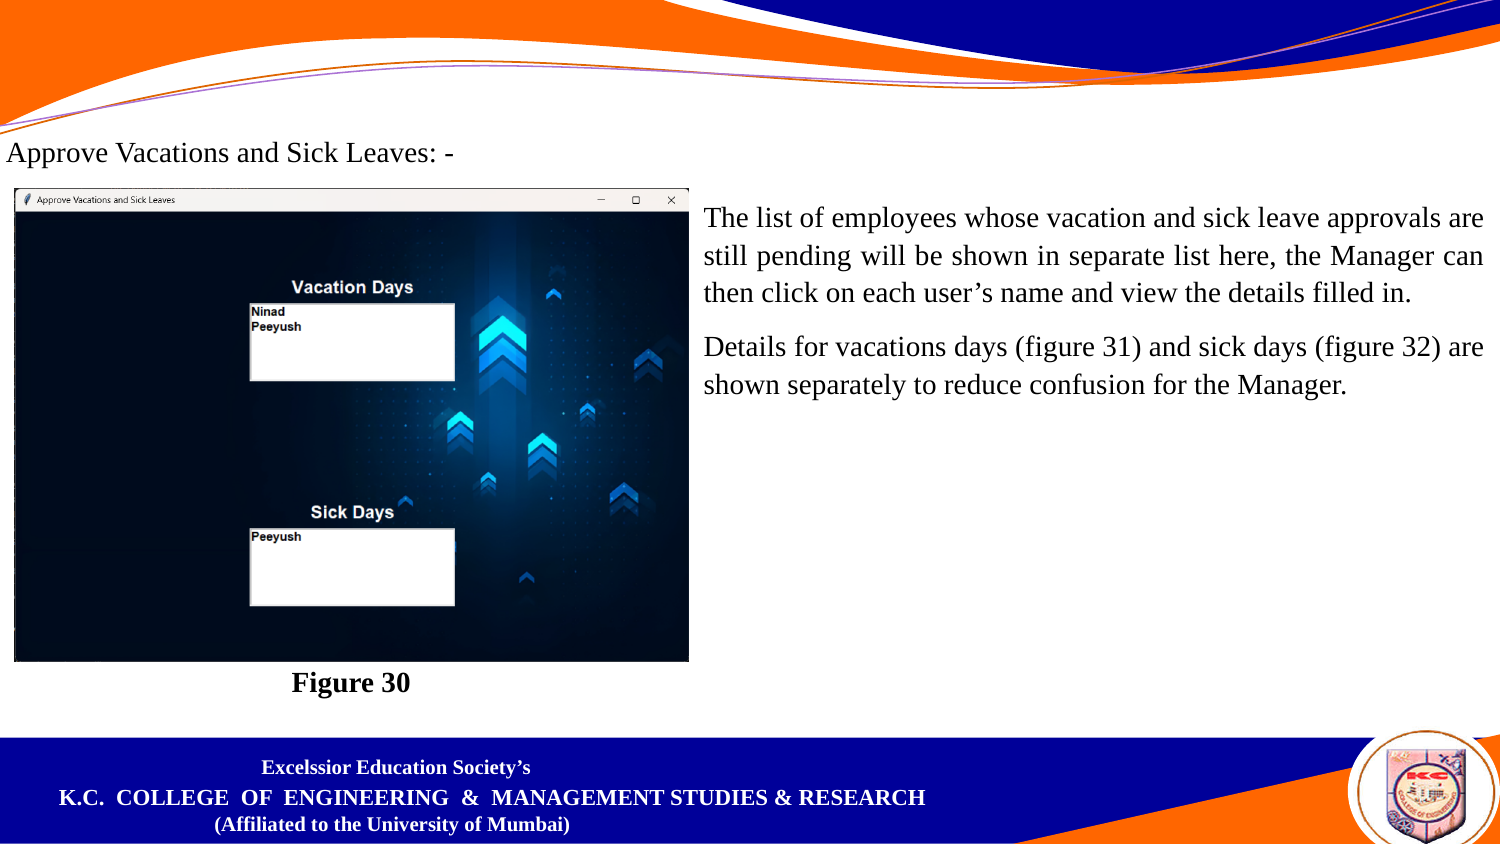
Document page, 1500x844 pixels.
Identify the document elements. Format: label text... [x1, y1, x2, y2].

text_box Figure 30 [276, 671, 427, 707]
text_box Approve Vacations and Sick Leaves: - [0, 124, 743, 177]
picture [1347, 721, 1500, 844]
text_box The list of employees whose vacation and sick leave approvals are still pending will be shown in separate list here, the Manager can then click on each user’s name and view the details filled in. Details for vacations days (figure 31) and sick days (figure 32) are shown separately to reduce confusion for the Manager. [690, 188, 1500, 408]
picture [14, 188, 690, 662]
